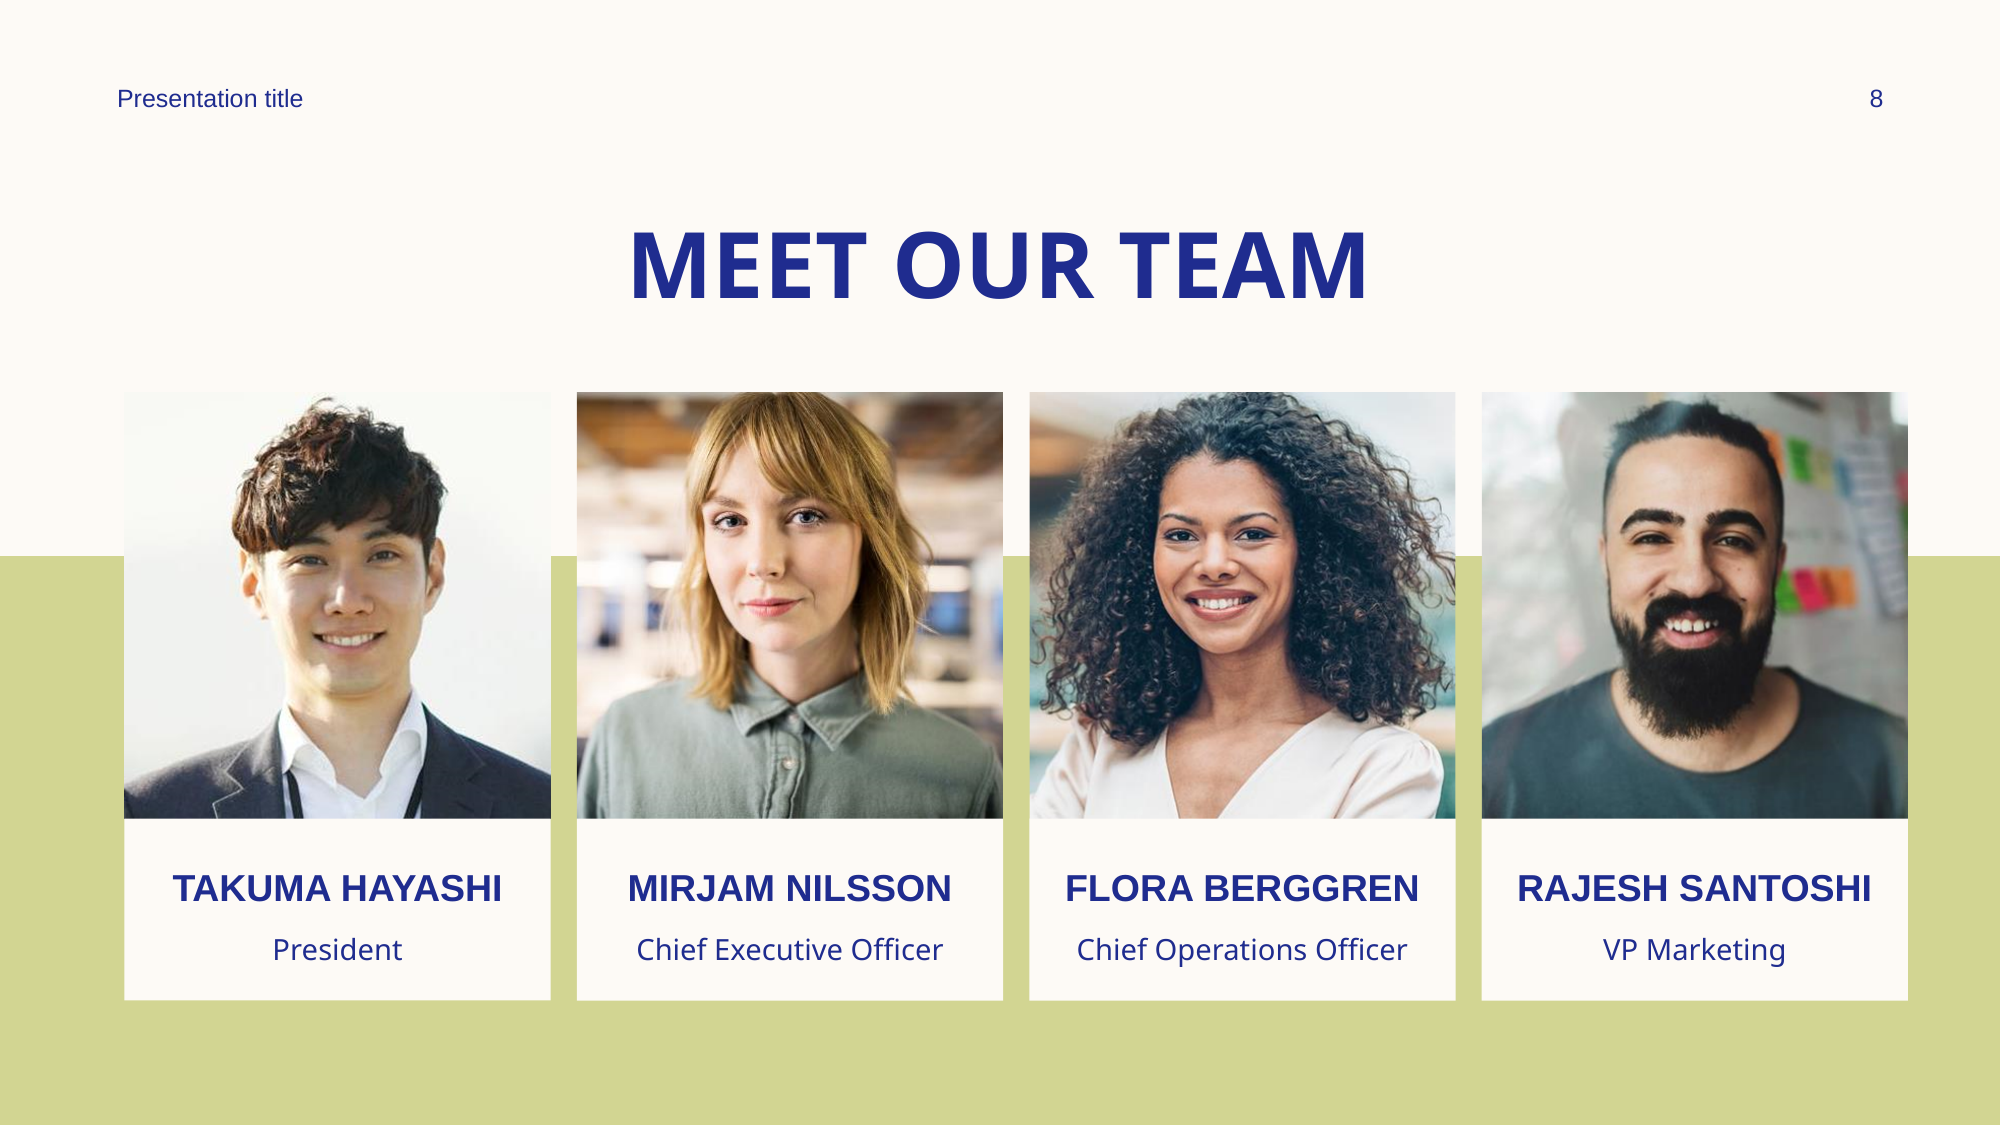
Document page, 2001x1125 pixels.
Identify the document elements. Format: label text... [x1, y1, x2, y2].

picture [576, 392, 1003, 819]
list RAJESH SANTOSHI​ [1481, 819, 1908, 1001]
list TAKUMA HAYASHI [124, 819, 551, 1001]
slide_number 8 [1795, 75, 1958, 120]
title MEET OUR TEAM [124, 199, 1875, 326]
picture [1481, 392, 1908, 819]
list Chief Executive Officer [602, 918, 978, 979]
picture [124, 392, 551, 819]
list VP Marketing [1507, 918, 1883, 979]
list President [150, 918, 525, 979]
picture [1029, 392, 1456, 819]
list FLORA BERGGREN​ [1029, 819, 1456, 1001]
list Chief Operations Officer [1055, 918, 1430, 979]
list MIRJAM NILSSON [576, 818, 1004, 1001]
footer Presentation title [101, 75, 627, 120]
